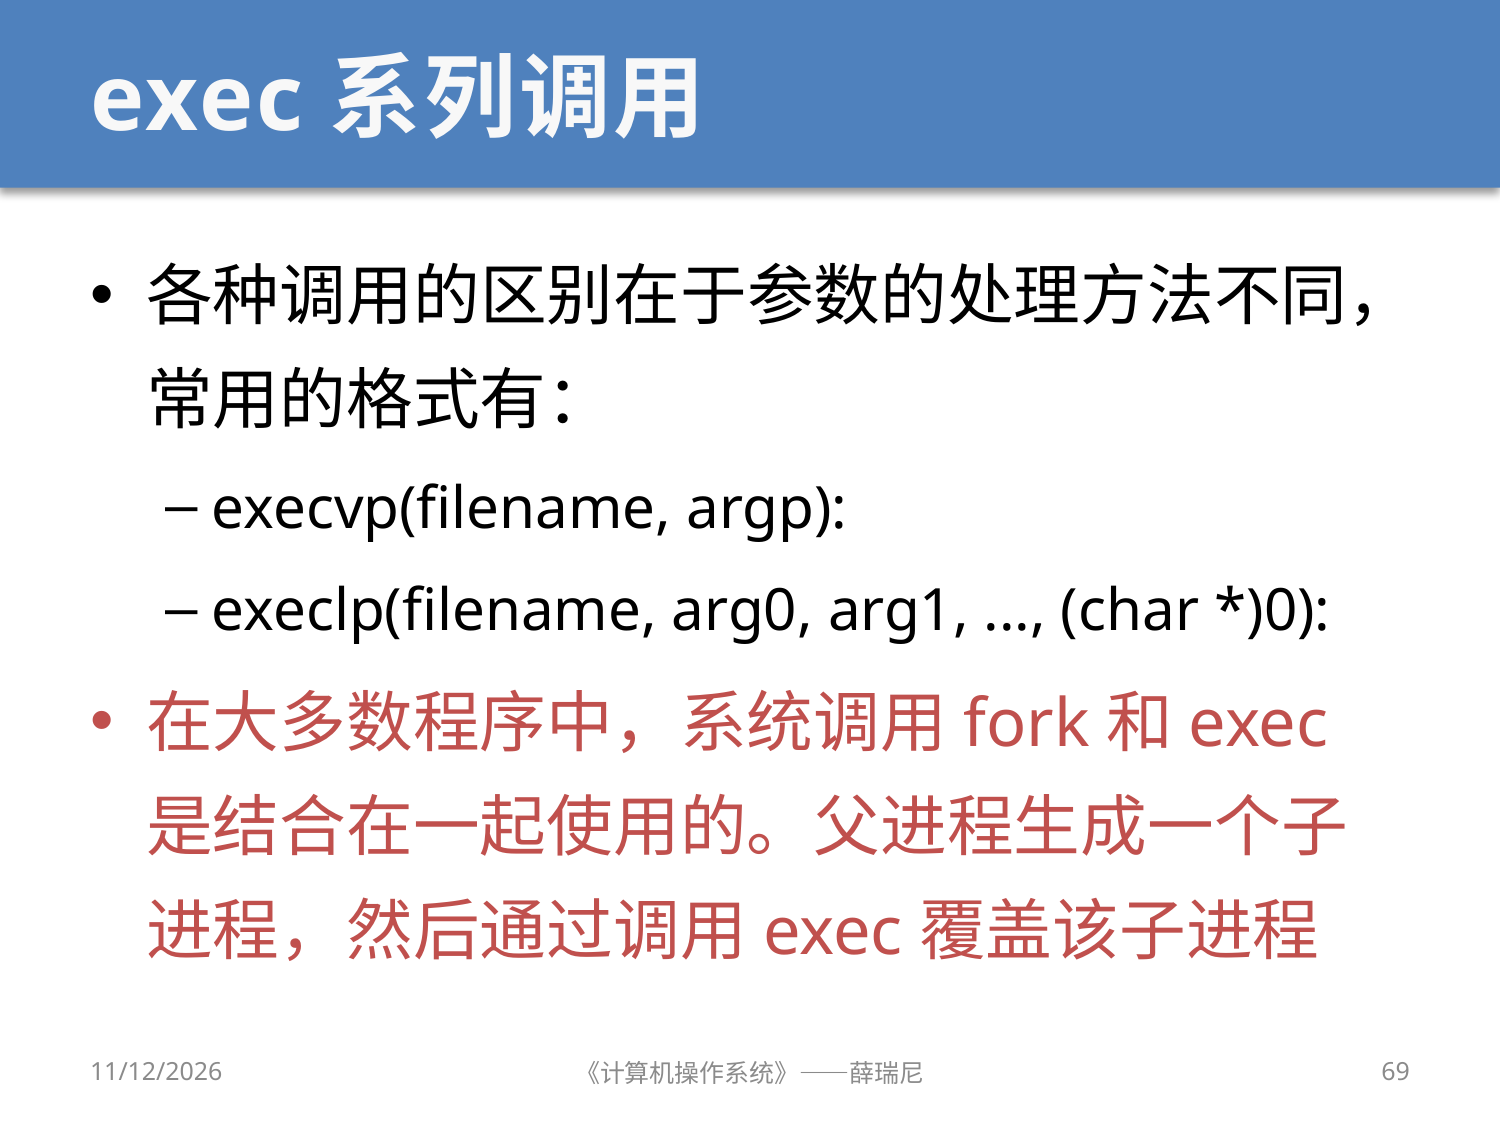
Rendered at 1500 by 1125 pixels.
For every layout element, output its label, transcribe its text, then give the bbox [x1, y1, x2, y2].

title exec系列调用 [75, 0, 1425, 188]
slide_number 69 [1074, 1042, 1425, 1103]
list 各种调用的区别在于参数的处理方法不同，常用的格式有： execvp(filename, argp): execlp(filename, arg0, arg1, ..., (char *)0): 在大多数程序中，系统调用fork和exec是结合在一起使用的。父进程生成一个子进程，然后通过调用exec覆盖该子进程 [75, 221, 1425, 1021]
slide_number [75, 1042, 425, 1103]
footer 《计算机操作系统》——薛瑞尼 [512, 1042, 988, 1103]
